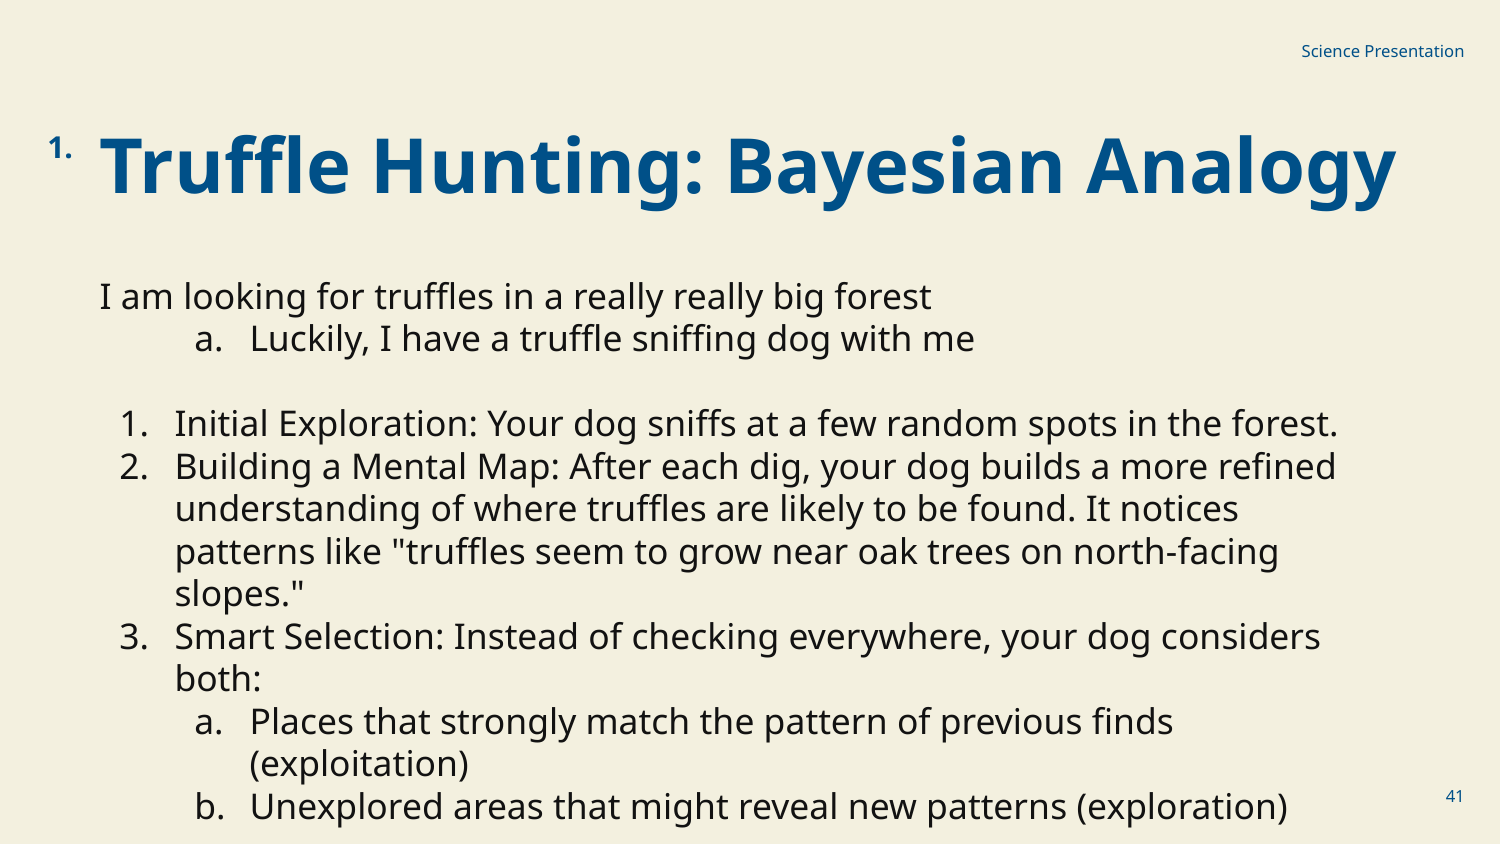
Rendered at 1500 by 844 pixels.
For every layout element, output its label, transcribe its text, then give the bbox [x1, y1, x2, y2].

text_box Truffle Hunting: Bayesian Analogy [84, 122, 1500, 204]
list Science Presentation [1162, 32, 1480, 67]
text_box 1. [32, 122, 97, 180]
text_box I am looking for truffles in a really really big forest Luckily, I have a truffle sniffing dog with me Initial Exploration: Your dog sniffs at a few random spots in the forest. Building a Mental Map: After each dig, your dog builds a more refined understanding of where truffles are likely to be found. It notices patterns like "truffles seem to grow near oak trees on north-facing slopes." Smart Selection: Instead of checking everywhere, your dog considers both: Places that strongly match the pattern of previous finds (exploitation) Unexplored areas that might reveal new patterns (exploration) [84, 258, 1390, 761]
slide_number ‹#› [1389, 764, 1480, 830]
